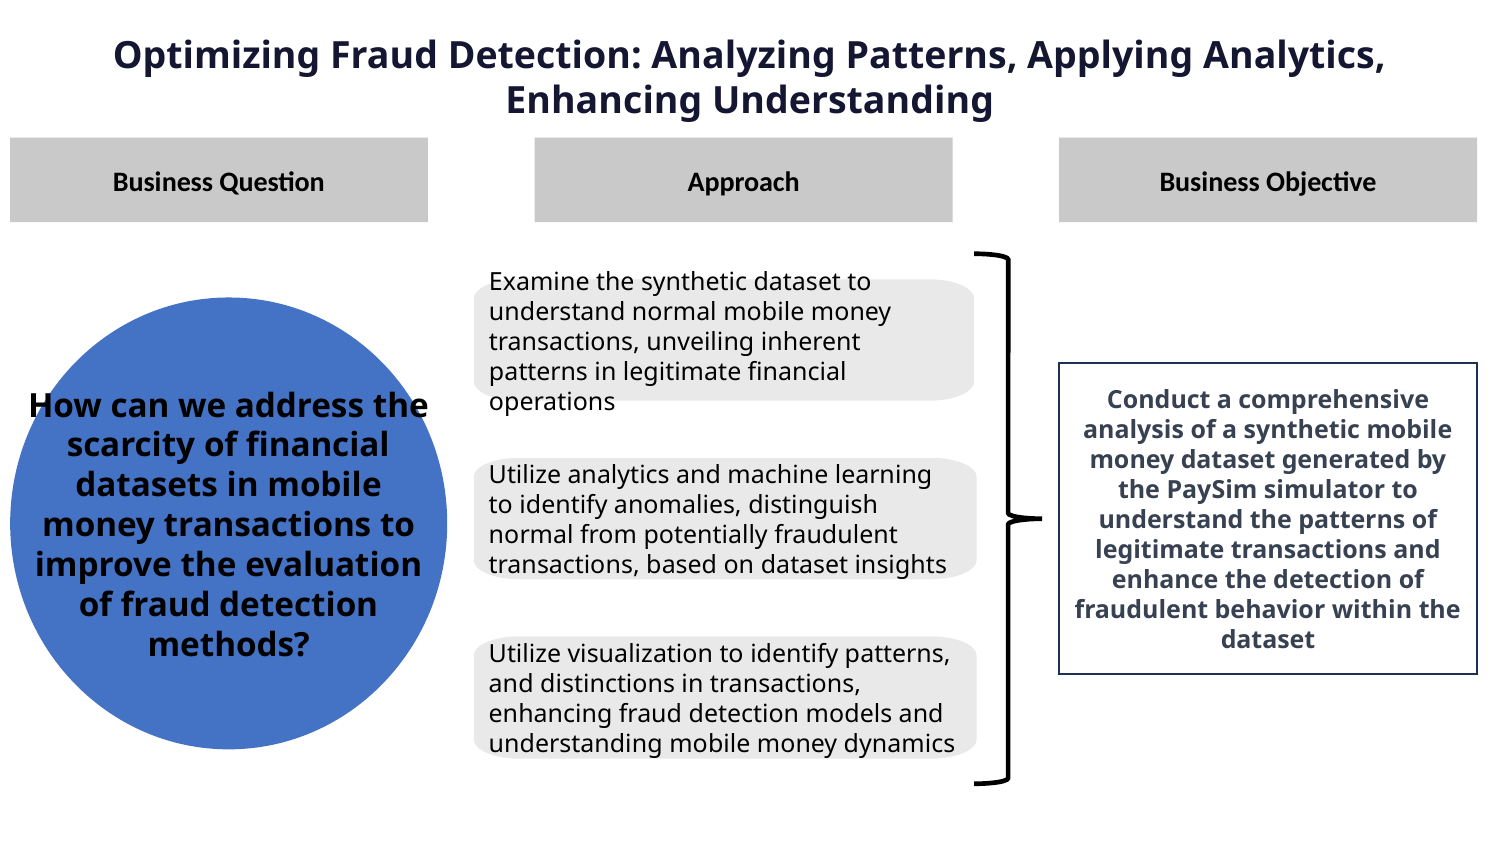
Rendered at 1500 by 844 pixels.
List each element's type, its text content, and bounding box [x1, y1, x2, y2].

text_box Optimizing Fraud Detection: Analyzing Patterns, Applying Analytics, Enhancing Understanding [0, 15, 1500, 101]
text_box Business Question [10, 137, 428, 223]
text_box Approach [534, 137, 953, 223]
text_box Utilize analytics and machine learning to identify anomalies, distinguish normal from potentially fraudulent transactions, based on dataset insights [473, 457, 974, 580]
text_box Examine the synthetic dataset to understand normal mobile money transactions, unveiling inherent patterns in legitimate financial operations [473, 279, 974, 401]
text_box Utilize visualization to identify patterns, and distinctions in transactions, enhancing fraud detection models and understanding mobile money dynamics [473, 636, 974, 759]
text_box [974, 253, 1043, 785]
text_box How can we address the scarcity of financial datasets in mobile money transactions to improve the evaluation of fraud detection methods? [10, 297, 448, 750]
text_box Conduct a comprehensive analysis of a synthetic mobile money dataset generated by the PaySim simulator to understand the patterns of legitimate transactions and enhance the detection of fraudulent behavior within the dataset [1058, 362, 1478, 675]
text_box Business Objective [1059, 137, 1478, 223]
